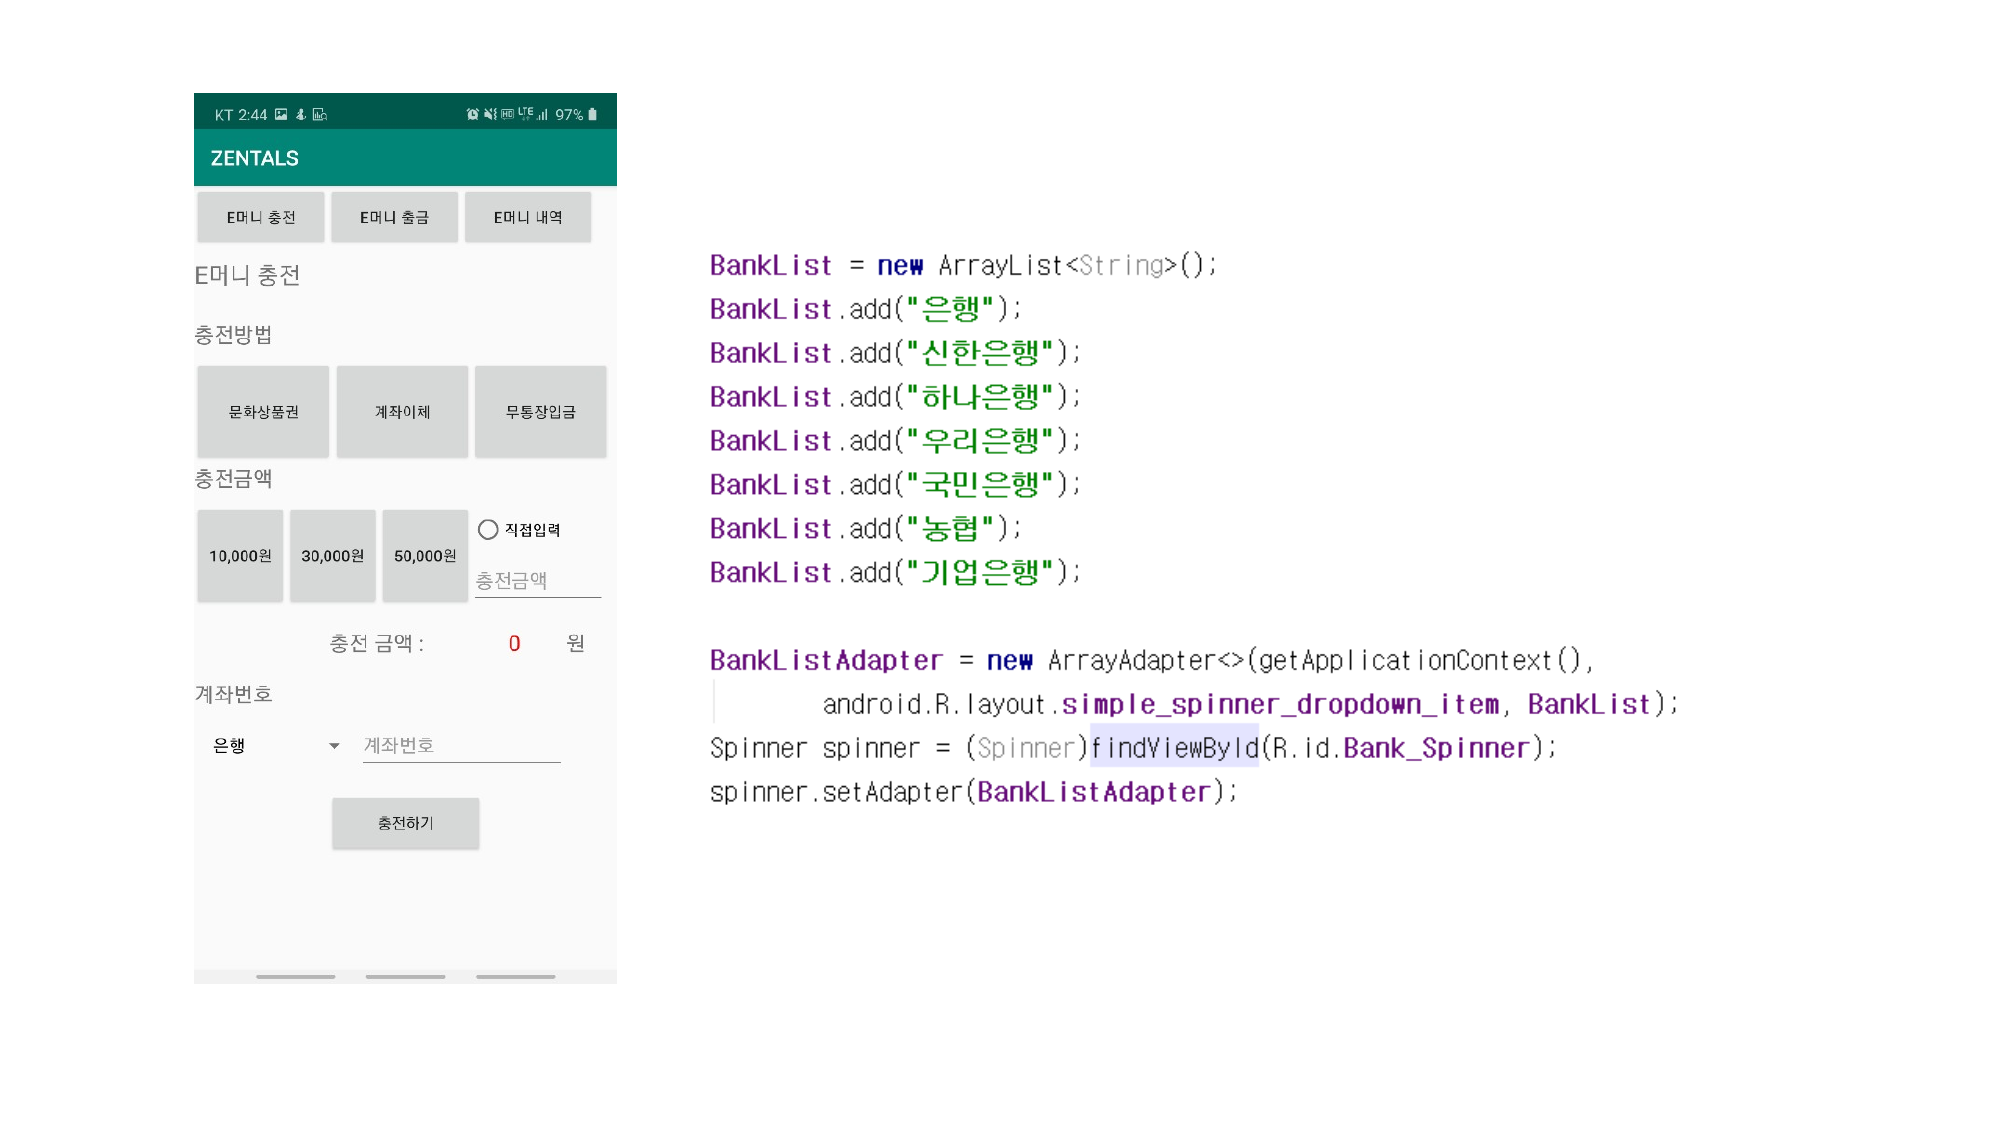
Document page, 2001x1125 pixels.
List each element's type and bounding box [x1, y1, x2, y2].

picture [665, 236, 1774, 841]
picture [194, 93, 617, 984]
